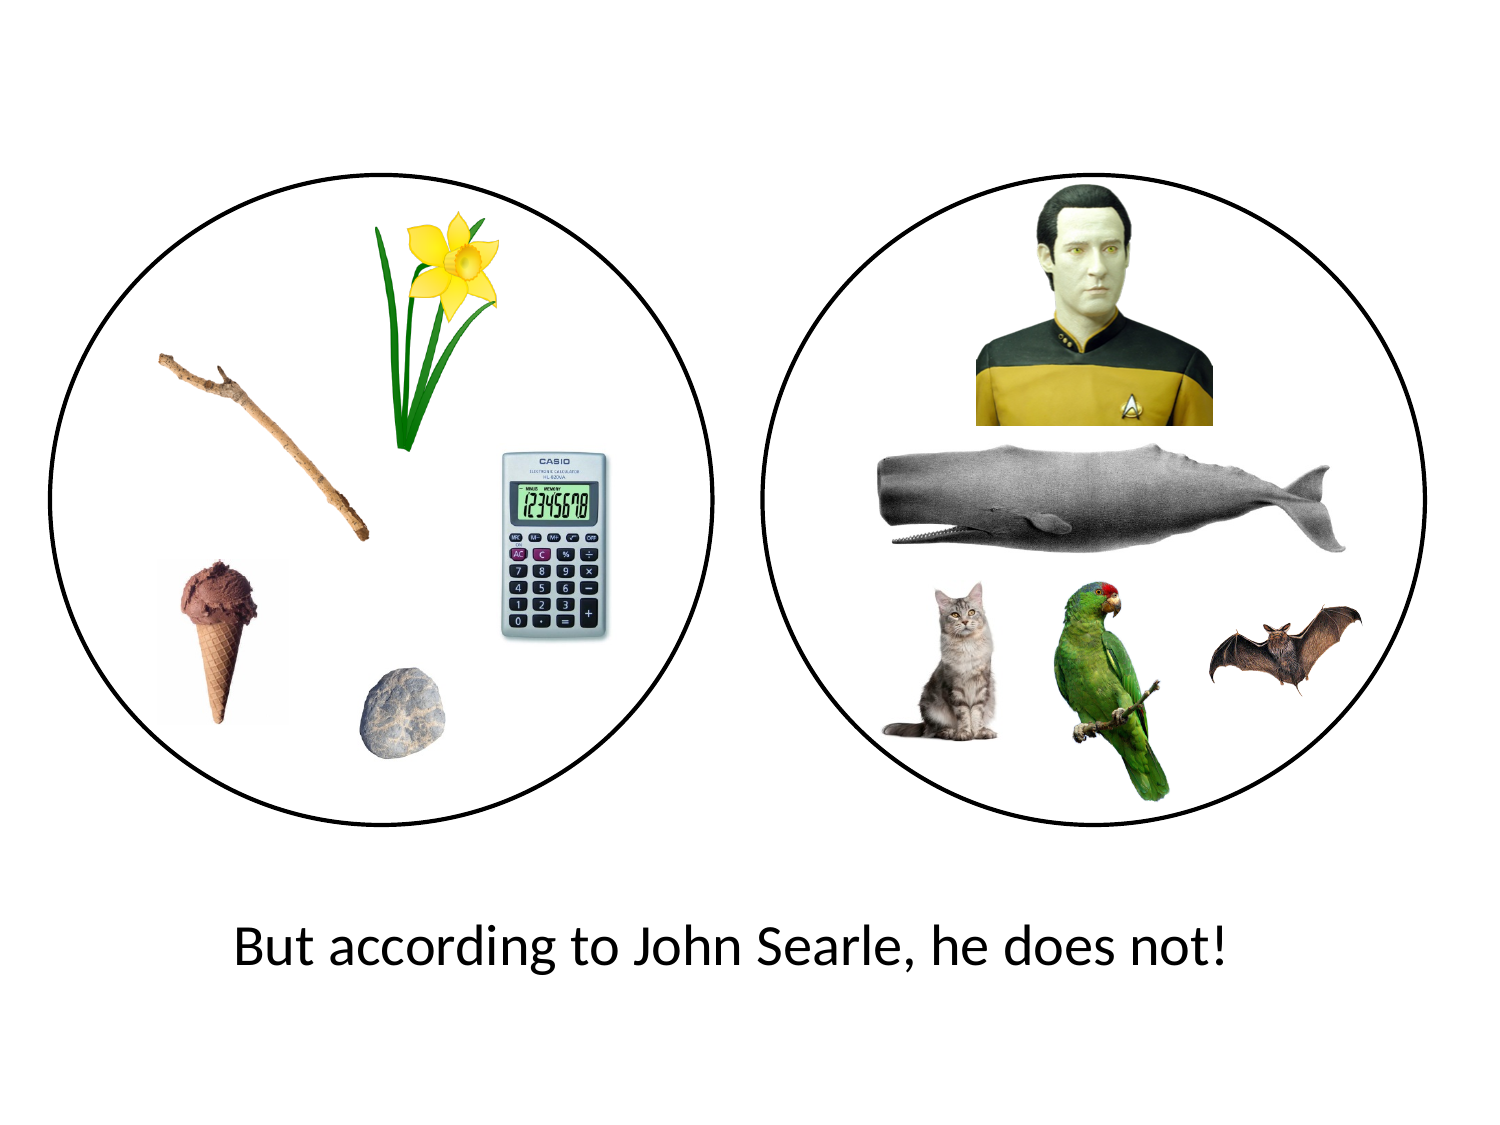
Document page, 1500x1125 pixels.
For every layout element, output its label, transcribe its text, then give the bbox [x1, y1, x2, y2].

picture [149, 211, 663, 725]
picture [324, 662, 481, 766]
text_box [47, 172, 715, 828]
text_box But according to John Searle, he does not! [150, 900, 1313, 985]
picture [1207, 603, 1363, 698]
picture [879, 580, 1003, 742]
text_box [760, 196, 1428, 828]
text_box [1015, 172, 1172, 182]
picture [862, 183, 1363, 803]
